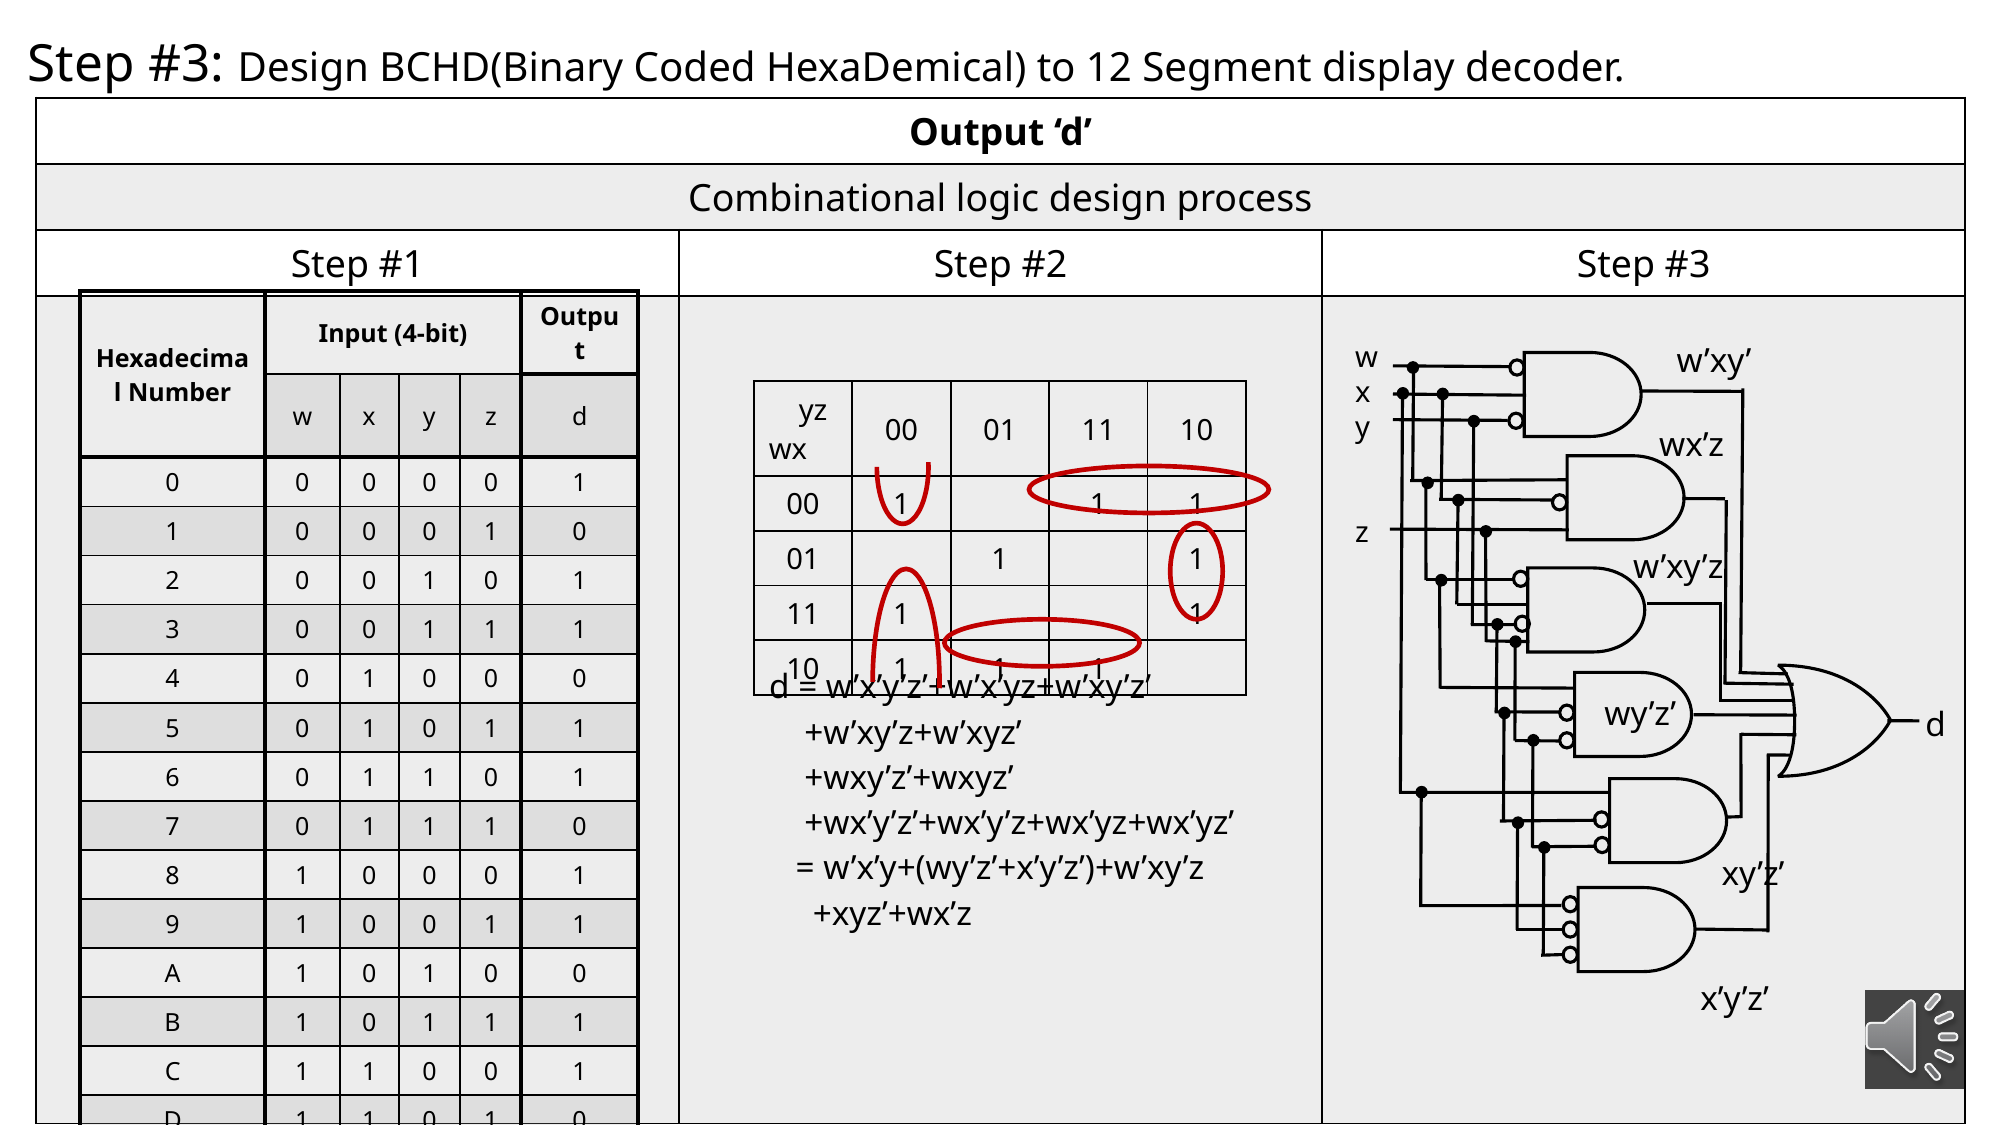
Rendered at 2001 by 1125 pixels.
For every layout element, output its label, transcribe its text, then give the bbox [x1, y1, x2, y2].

table_cell 1 [853, 477, 950, 530]
table_cell 1 [461, 605, 519, 653]
table_cell 1 [523, 900, 636, 947]
table_cell 1 [461, 998, 519, 1045]
table_cell 1 [523, 753, 636, 800]
table_cell 0 [461, 655, 519, 702]
table_cell 0 [523, 1096, 636, 1125]
text_box Step #3: Design BCHD(Binary Coded HexaDemical) to 12 Segment display decoder. [12, 5, 1853, 119]
table_cell [1050, 532, 1147, 585]
table_cell A [82, 949, 263, 996]
text_box [943, 618, 1141, 668]
table_cell y [400, 375, 459, 455]
table_cell [1323, 297, 1964, 1123]
table_cell 1 [925, 586, 950, 639]
table_cell 0 [341, 556, 398, 604]
text_box [1169, 522, 1224, 621]
table_cell 1 [400, 556, 459, 604]
text_box [1527, 734, 1539, 746]
table_cell 1 [267, 998, 339, 1045]
table_cell 5 [82, 704, 263, 751]
table_cell [853, 532, 950, 585]
text_box [1563, 947, 1578, 963]
text_box [1594, 837, 1610, 853]
text_box w’xy’ [1661, 332, 1767, 387]
table_cell 4 [82, 655, 263, 702]
table_header Output ‘d’ [37, 99, 1964, 163]
table_cell 0 [400, 655, 459, 702]
text_box [1609, 778, 1727, 863]
table_header 11 [1050, 382, 1147, 474]
text_box [1509, 359, 1525, 376]
text_box [1524, 352, 1642, 437]
table_cell 1 [853, 586, 887, 639]
table_cell 1 [523, 998, 636, 1045]
table_cell 6 [82, 753, 263, 800]
table_cell 1 [1050, 505, 1147, 530]
table_cell 1 [341, 1047, 398, 1094]
table_header Output [523, 293, 636, 372]
table_cell 1 [267, 949, 339, 996]
table_cell C [82, 1047, 263, 1094]
text_box [1491, 618, 1503, 631]
table_cell 1 [523, 851, 636, 898]
table_header yz wx [755, 382, 851, 475]
table_cell w [267, 375, 339, 455]
table_cell 1 [461, 802, 519, 849]
table_cell 0 [341, 900, 398, 947]
table_cell 1 [400, 949, 459, 996]
table_cell 1 [267, 1047, 339, 1094]
text_box wx’z [1644, 415, 1740, 471]
text_box [1437, 388, 1449, 400]
table_cell 0 [400, 704, 459, 751]
text_box [1552, 494, 1567, 510]
table_cell 0 [267, 753, 339, 800]
table_cell 1 [341, 1096, 398, 1125]
table_cell 3 [82, 605, 263, 653]
table_cell 0 [461, 1047, 519, 1094]
text_box xy’z’ [1706, 845, 1800, 900]
table_cell 1 [853, 641, 950, 694]
table_cell 0 [400, 900, 459, 947]
table_cell 9 [82, 900, 263, 947]
table_cell [952, 586, 1048, 632]
table_cell 8 [82, 851, 263, 898]
table_cell 1 [461, 704, 519, 751]
text_box [1538, 841, 1550, 854]
table_cell 0 [523, 507, 636, 555]
table_header Input (4-bit) [267, 293, 519, 373]
table_cell [37, 297, 78, 1123]
table_cell 1 [523, 556, 636, 604]
table_cell 1 [400, 605, 459, 653]
table_cell Step #3 [1323, 231, 1964, 295]
table_cell 0 [341, 851, 398, 898]
table_cell 1 [400, 998, 459, 1045]
text_box [1567, 455, 1685, 540]
table_cell 1 [267, 851, 339, 898]
table_cell 1 [461, 507, 519, 555]
table_cell 1 [1214, 532, 1245, 585]
table_cell Step #2 [680, 231, 1321, 295]
text_box [1594, 811, 1609, 828]
text_box [872, 568, 941, 689]
table_cell 1 [341, 753, 398, 800]
table_cell 0 [267, 556, 339, 604]
table_cell 0 [341, 949, 398, 996]
table_header 00 [853, 382, 950, 475]
table_cell 0 [341, 507, 398, 555]
table_cell 1 [341, 802, 398, 849]
table_cell 1 [1148, 505, 1245, 530]
text_box [1574, 672, 1682, 757]
text_box [1422, 477, 1434, 489]
table_cell 1 [82, 507, 263, 555]
table_cell 11 [755, 586, 851, 639]
table_cell 1 [523, 605, 636, 653]
table_cell 1 [400, 802, 459, 849]
table_cell 0 [267, 605, 339, 653]
table_cell 0 [523, 802, 636, 849]
text_box [1515, 616, 1530, 632]
text_box w x y z [1340, 330, 1393, 556]
table_cell 0 [267, 655, 339, 702]
table_cell 1 [341, 655, 398, 702]
table_cell 1 [1050, 641, 1147, 694]
table_header 10 [1148, 382, 1245, 474]
text_box [1513, 571, 1528, 587]
table_cell 0 [461, 949, 519, 996]
text_box [1468, 415, 1480, 427]
table_cell 2 [82, 556, 263, 604]
table_cell 1 [461, 1096, 519, 1125]
text_box [1480, 530, 1492, 538]
text_box [1397, 387, 1409, 399]
table_cell 0 [461, 753, 519, 800]
table_cell 1 [523, 1047, 636, 1094]
text_box [1510, 636, 1522, 648]
text_box [1512, 817, 1524, 829]
text_box [1508, 413, 1524, 429]
table_cell 0 [341, 998, 398, 1045]
table_cell 1 [267, 1096, 339, 1125]
table_cell 0 [341, 459, 398, 506]
table_cell z [461, 375, 519, 455]
table_cell 7 [82, 802, 263, 849]
table_cell 0 [461, 556, 519, 604]
table_cell [1050, 586, 1147, 639]
table_cell 0 [267, 802, 339, 849]
text_box [1563, 896, 1578, 912]
table_cell 0 [523, 949, 636, 996]
table_cell 0 [400, 459, 459, 506]
table_cell B [82, 998, 263, 1045]
table_cell 1 [1148, 532, 1179, 585]
table_header Hexadecimal Number [82, 293, 263, 455]
table_cell [640, 297, 678, 1123]
table_cell 1 [952, 532, 1048, 585]
table_cell 0 [461, 459, 519, 506]
text_box [1481, 525, 1491, 529]
table_cell 0 [461, 851, 519, 898]
table_cell [952, 477, 1048, 530]
table_cell Step #1 [37, 231, 678, 295]
table_cell 01 [755, 532, 851, 585]
table_cell 0 [341, 605, 398, 653]
table_cell 0 [400, 1096, 459, 1125]
table_cell 0 [400, 851, 459, 898]
table_cell 1 [523, 459, 636, 506]
text_box [1435, 574, 1447, 586]
text_box [1777, 665, 1891, 777]
text_box d [1910, 695, 1943, 751]
text_box [1027, 464, 1270, 514]
table_cell 1 [1148, 586, 1245, 639]
table_header 01 [952, 382, 1048, 475]
text_box wy’z’ [1589, 684, 1691, 739]
text_box [1578, 887, 1695, 972]
table_cell Combinational logic design process [37, 165, 1964, 229]
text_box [1646, 603, 1794, 701]
table_cell d = w’x’y’z’+w’x’yz+w’xy’z’ +w’xy’z+w’xyz’ +wxy’z’+wxyz’ +wx’y’z’+wx’y’z+wx’yz+wx’yz’ = w’x’y+(wy’z’+x’y’z’)+w’xy’z +xyz’+wx’z [680, 297, 1321, 1123]
text_box [1416, 786, 1428, 798]
table_cell 1 [952, 654, 1048, 694]
table_cell [1148, 641, 1245, 694]
table_cell 1 [523, 704, 636, 751]
picture [1864, 989, 1965, 1090]
text_box [1407, 361, 1419, 374]
table_cell 10 [755, 641, 851, 694]
table_cell 0 [82, 459, 263, 506]
text_box [876, 462, 929, 525]
table_cell 0 [400, 507, 459, 555]
table_cell 1 [341, 704, 398, 751]
text_box [1452, 494, 1464, 506]
table_cell 1 [400, 753, 459, 800]
text_box w’xy’z [1618, 537, 1739, 593]
table_cell 00 [755, 477, 851, 530]
text_box [1559, 705, 1574, 721]
text_box [1559, 732, 1574, 748]
table_cell 1 [267, 900, 339, 947]
table_cell 0 [267, 459, 339, 506]
table_cell x [341, 375, 398, 455]
table_cell 0 [267, 507, 339, 555]
table_cell D [82, 1096, 263, 1125]
text_box [1498, 707, 1510, 719]
table_cell 0 [523, 655, 636, 702]
table_cell 1 [461, 900, 519, 947]
text_box [1563, 921, 1578, 938]
table_cell 0 [267, 704, 339, 751]
text_box [1527, 567, 1645, 652]
table_cell d [523, 376, 636, 455]
text_box x’y’z’ [1685, 969, 1785, 1025]
table_cell 0 [400, 1047, 459, 1094]
